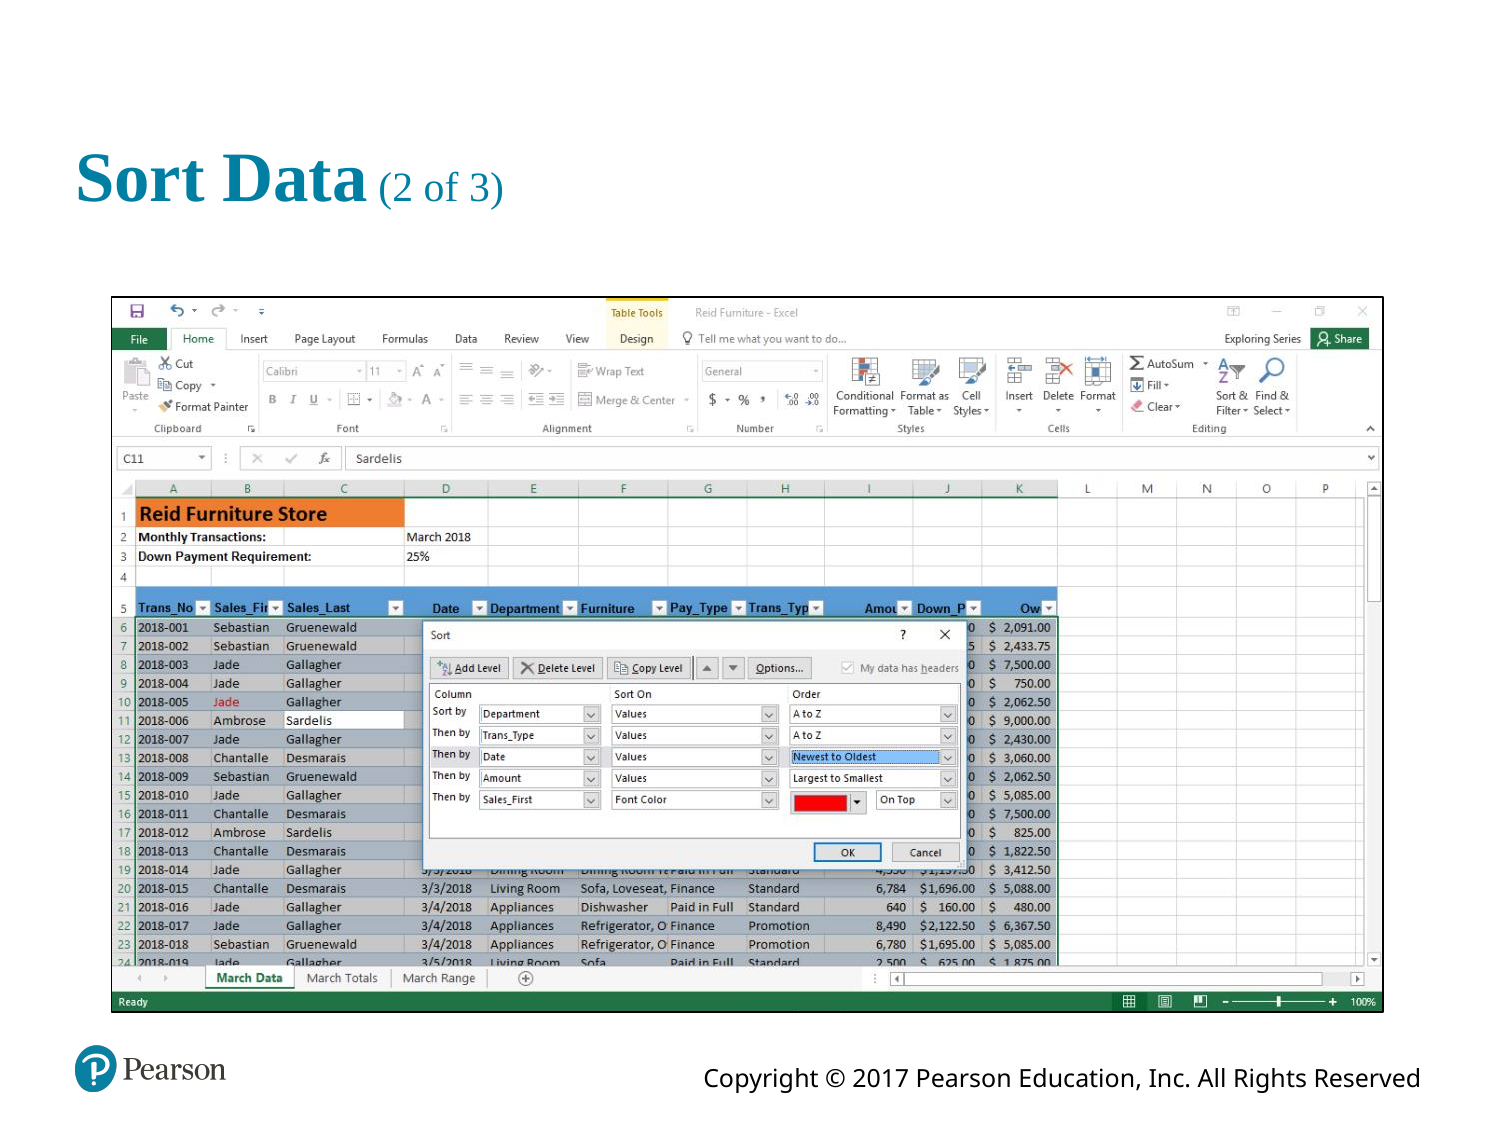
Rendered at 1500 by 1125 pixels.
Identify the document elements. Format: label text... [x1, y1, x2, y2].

picture [75, 1045, 90, 1061]
picture [83, 1054, 109, 1079]
title Sort Data (2 of 3) [75, 35, 1425, 216]
picture [75, 1078, 86, 1092]
picture [101, 1045, 226, 1092]
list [112, 297, 1383, 1012]
